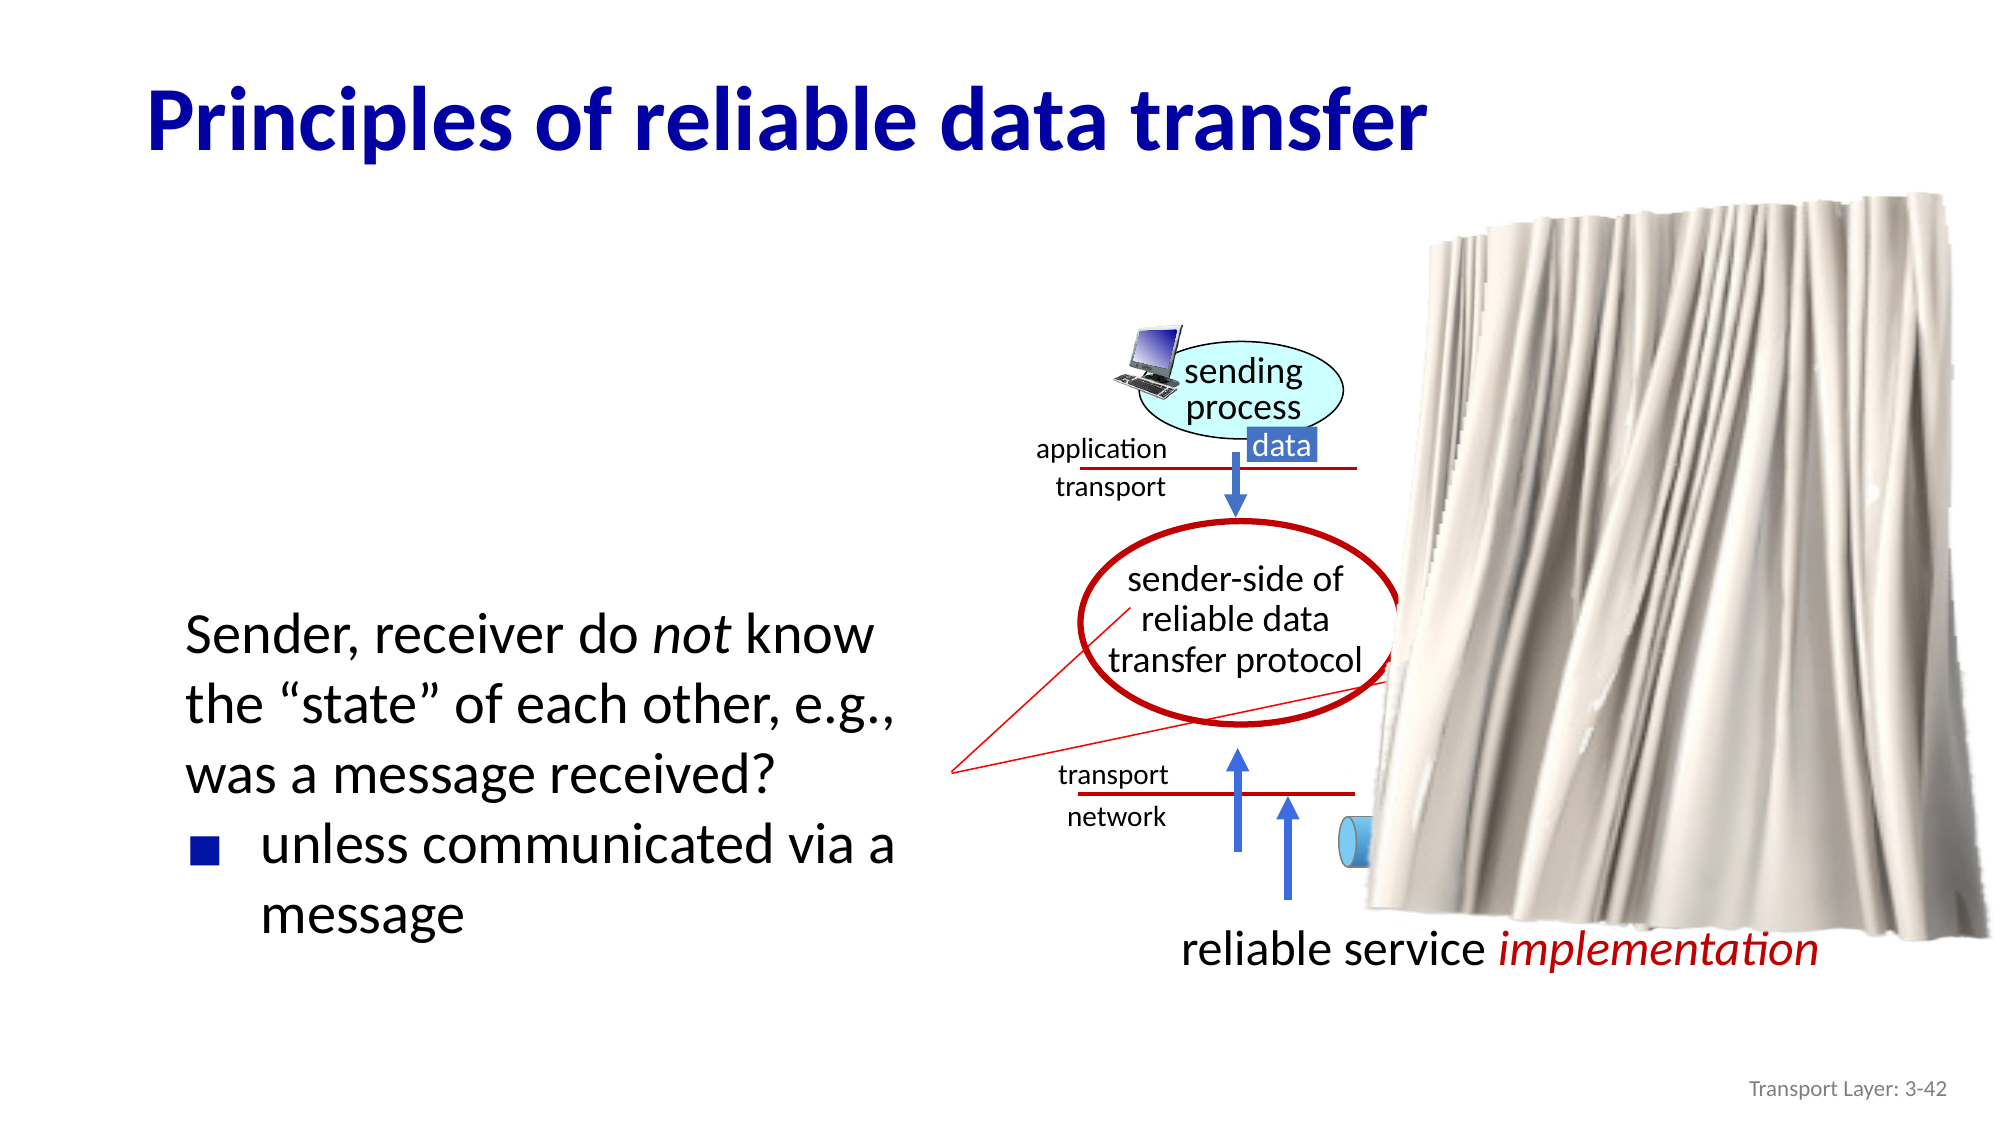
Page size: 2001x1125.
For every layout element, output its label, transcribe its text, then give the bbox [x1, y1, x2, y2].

picture [1348, 190, 2000, 943]
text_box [1021, 311, 1342, 585]
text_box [170, 587, 1643, 957]
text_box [1021, 951, 1940, 984]
title Principles of reliable data transfer [131, 47, 1952, 195]
slide_number Transport Layer: 3-42 [1512, 1056, 1963, 1117]
